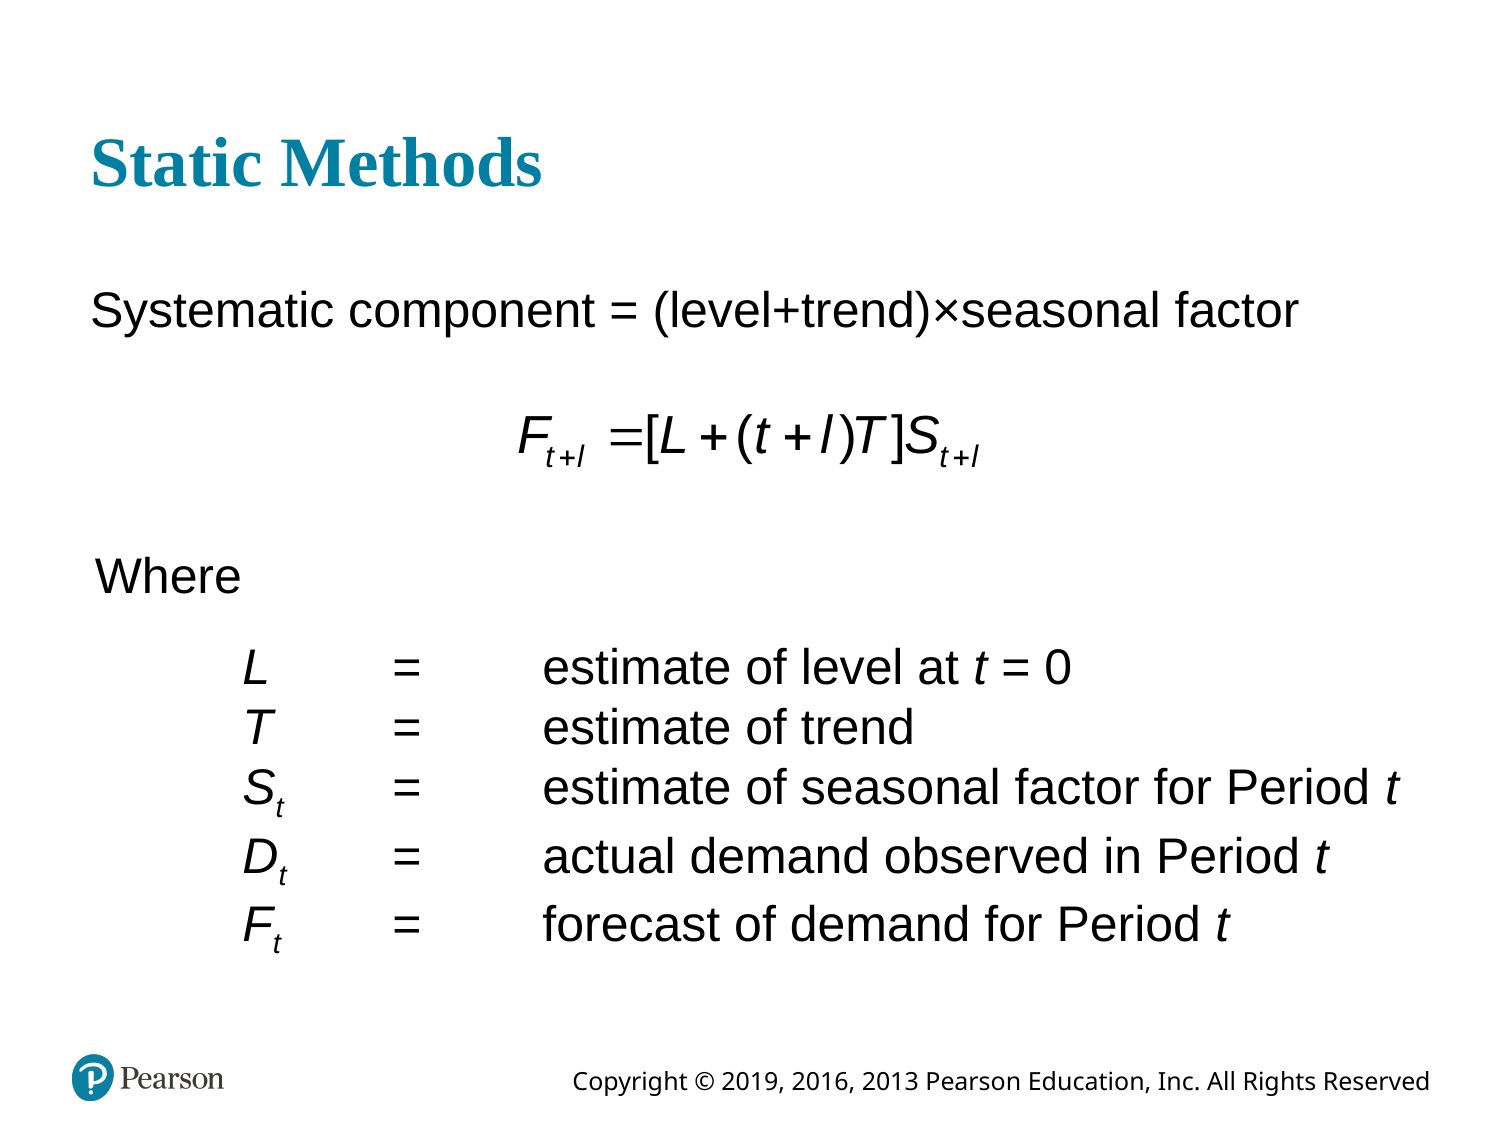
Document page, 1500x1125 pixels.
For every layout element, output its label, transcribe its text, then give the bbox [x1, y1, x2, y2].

list Systematic component = (level+trend)×seasonal factor [75, 262, 1425, 336]
picture [98, 1054, 224, 1101]
picture [80, 1063, 106, 1088]
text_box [510, 399, 990, 481]
title Static Methods [75, 0, 1425, 216]
list Where L = estimate of level at t = 0 T = estimate of trend St = estimate of seasonal factor for Period t Dt = actual demand observed in Period t Ft = forecast of demand for Period t [79, 528, 1425, 1031]
picture [72, 1054, 88, 1070]
picture [72, 1087, 83, 1101]
